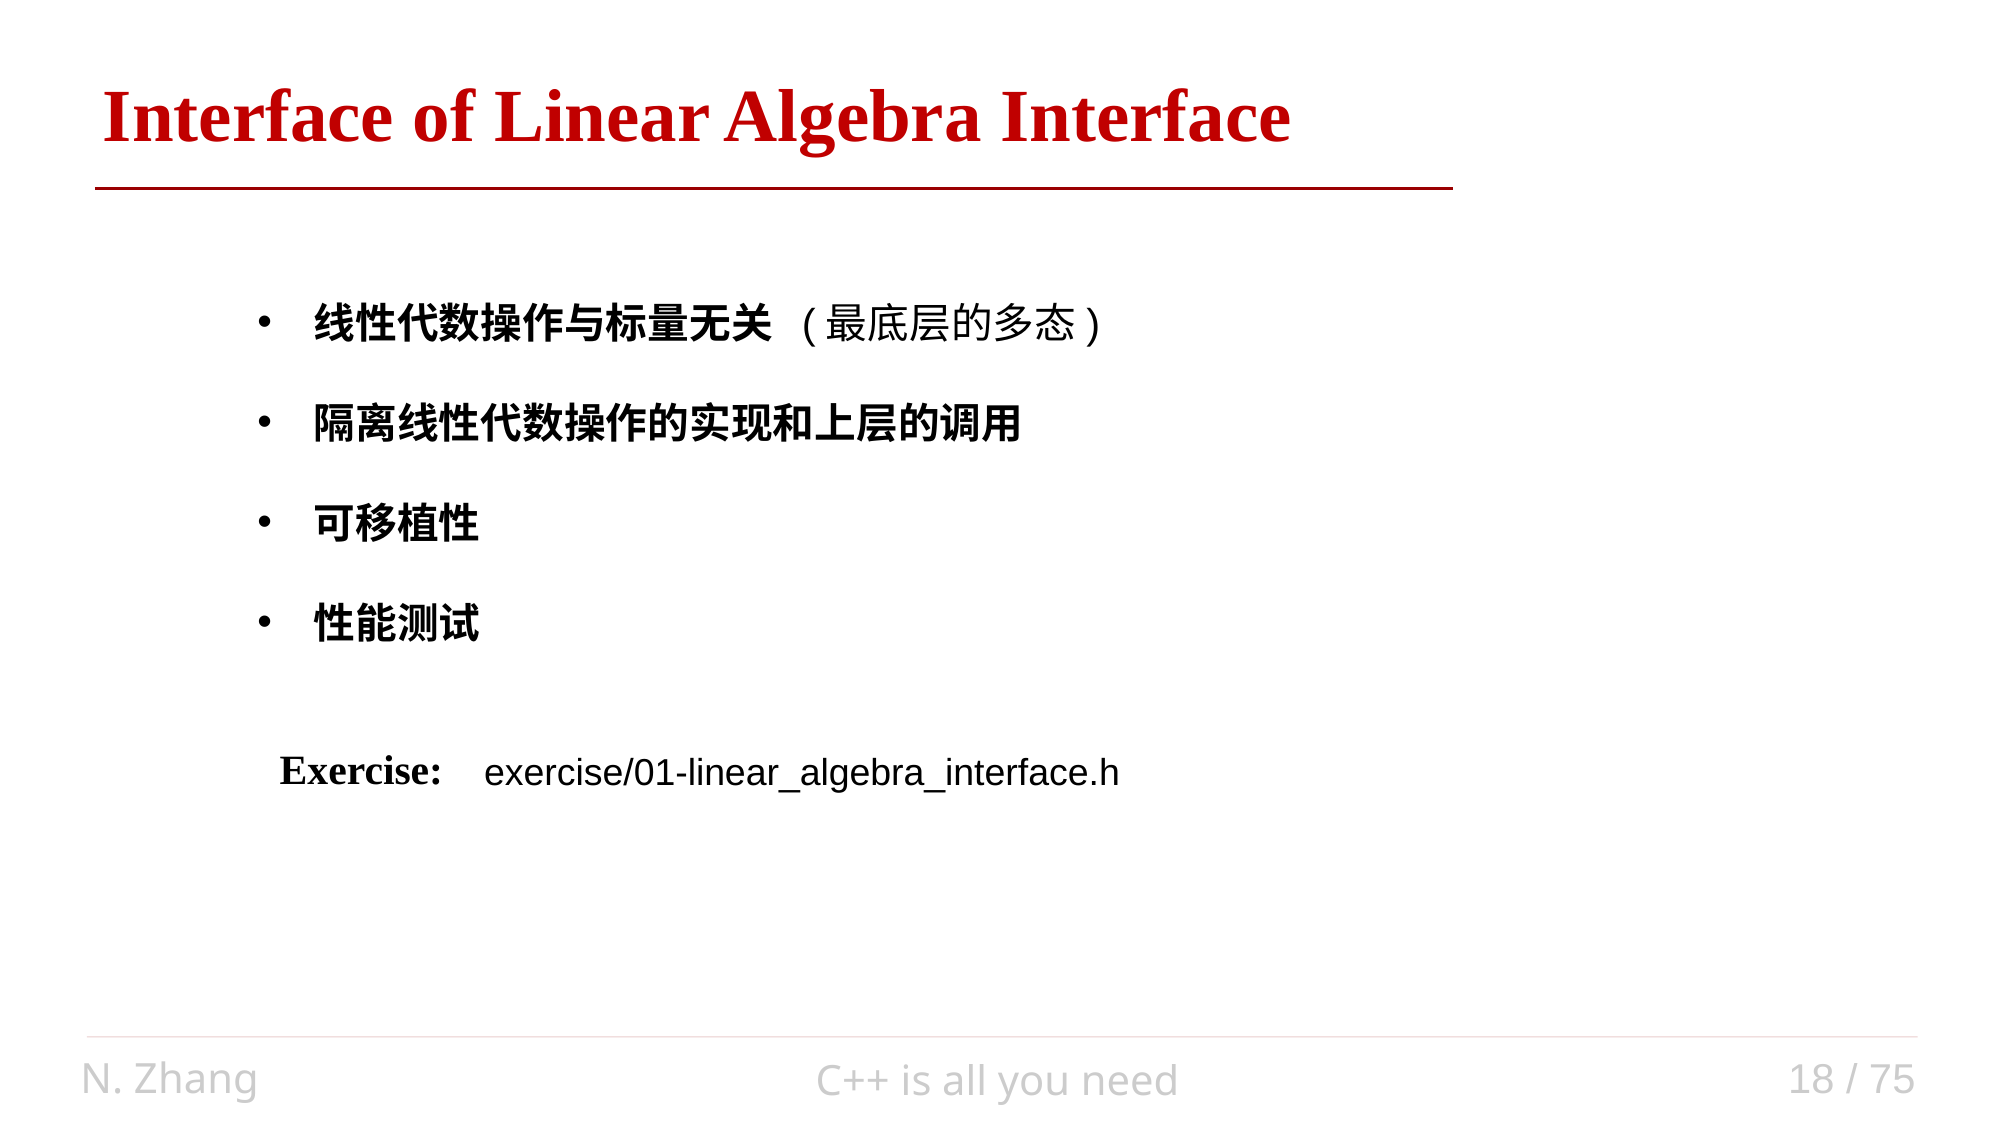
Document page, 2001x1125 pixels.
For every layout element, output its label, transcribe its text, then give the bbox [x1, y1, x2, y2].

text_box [263, 735, 1845, 802]
text_box 18 / 75 [1773, 1044, 1931, 1110]
text_box Interface of Linear Algebra Interface [88, 58, 1337, 164]
text_box C++ is all you need [800, 1046, 1195, 1112]
text_box 线性代数操作与标量无关 (最底层的多态) 隔离线性代数操作的实现和上层的调用 可移植性 性能测试 [242, 289, 1116, 654]
text_box N. Zhang [65, 1044, 274, 1110]
